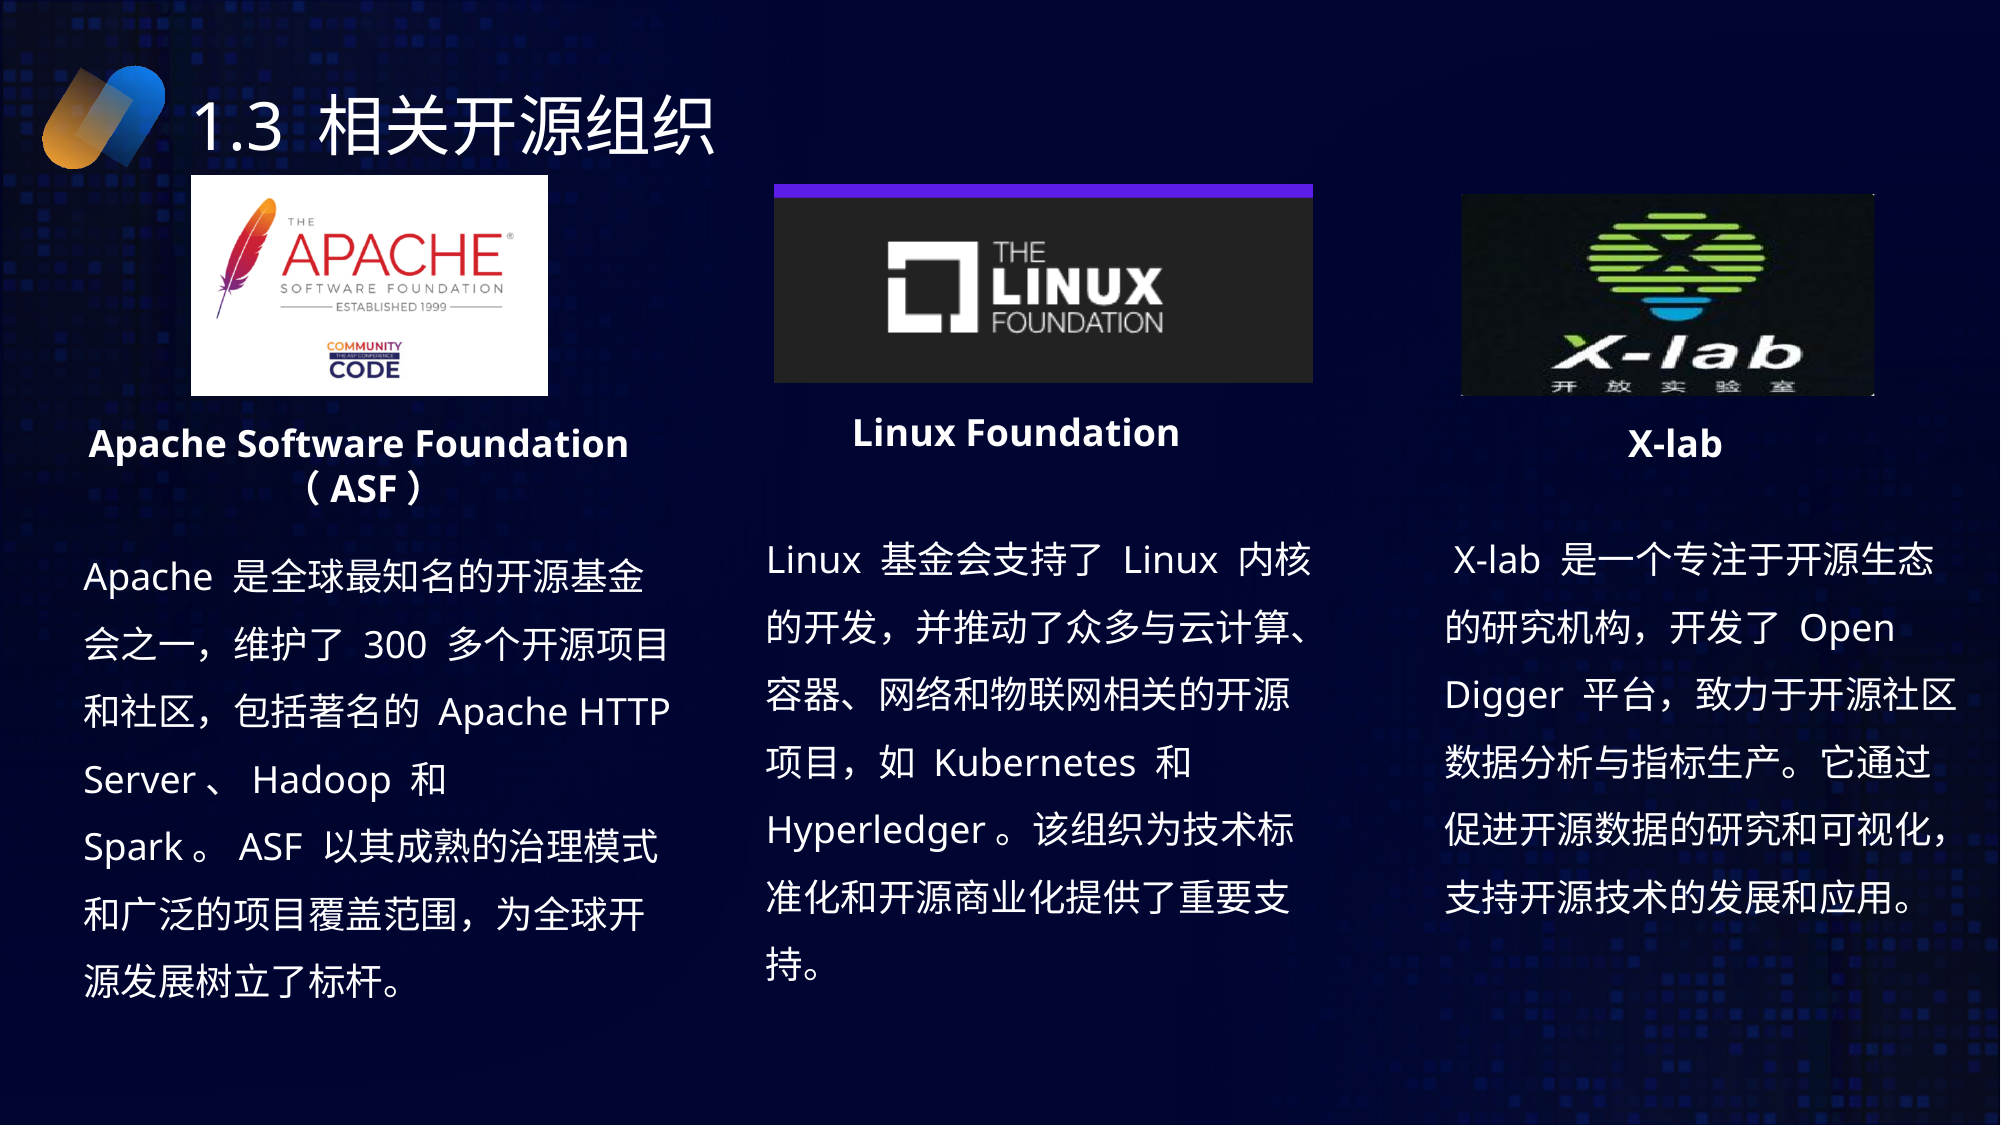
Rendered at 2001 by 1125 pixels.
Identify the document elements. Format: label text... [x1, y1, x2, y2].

text_box X-lab 是一个专注于开源生态的研究机构，开发了 Open Digger 平台，致力于开源社区数据分析与指标生产。它通过促进开源数据的研究和可视化，支持开源技术的发展和应用。 [1429, 506, 1976, 927]
text_box Apache 是全球最知名的开源基金会之一，维护了 300 多个开源项目和社区，包括著名的 Apache HTTP Server、Hadoop 和 Spark。ASF 以其成熟的治理模式和广泛的项目覆盖范围，为全球开源发展树立了标杆。 [68, 523, 692, 1011]
text_box Apache Software Foundation（ASF） [53, 412, 675, 518]
picture [0, 0, 2001, 1125]
text_box Linux 基金会支持了 Linux 内核的开发，并推动了众多与云计算、容器、网络和物联网相关的开源项目，如 Kubernetes 和 Hyperledger。该组织为技术标准化和开源商业化提供了重要支持。 [751, 506, 1337, 994]
text_box X-lab [1613, 412, 1792, 473]
text_box Linux Foundation [837, 402, 1251, 462]
title 1.3 相关开源组织 [175, 85, 1000, 289]
